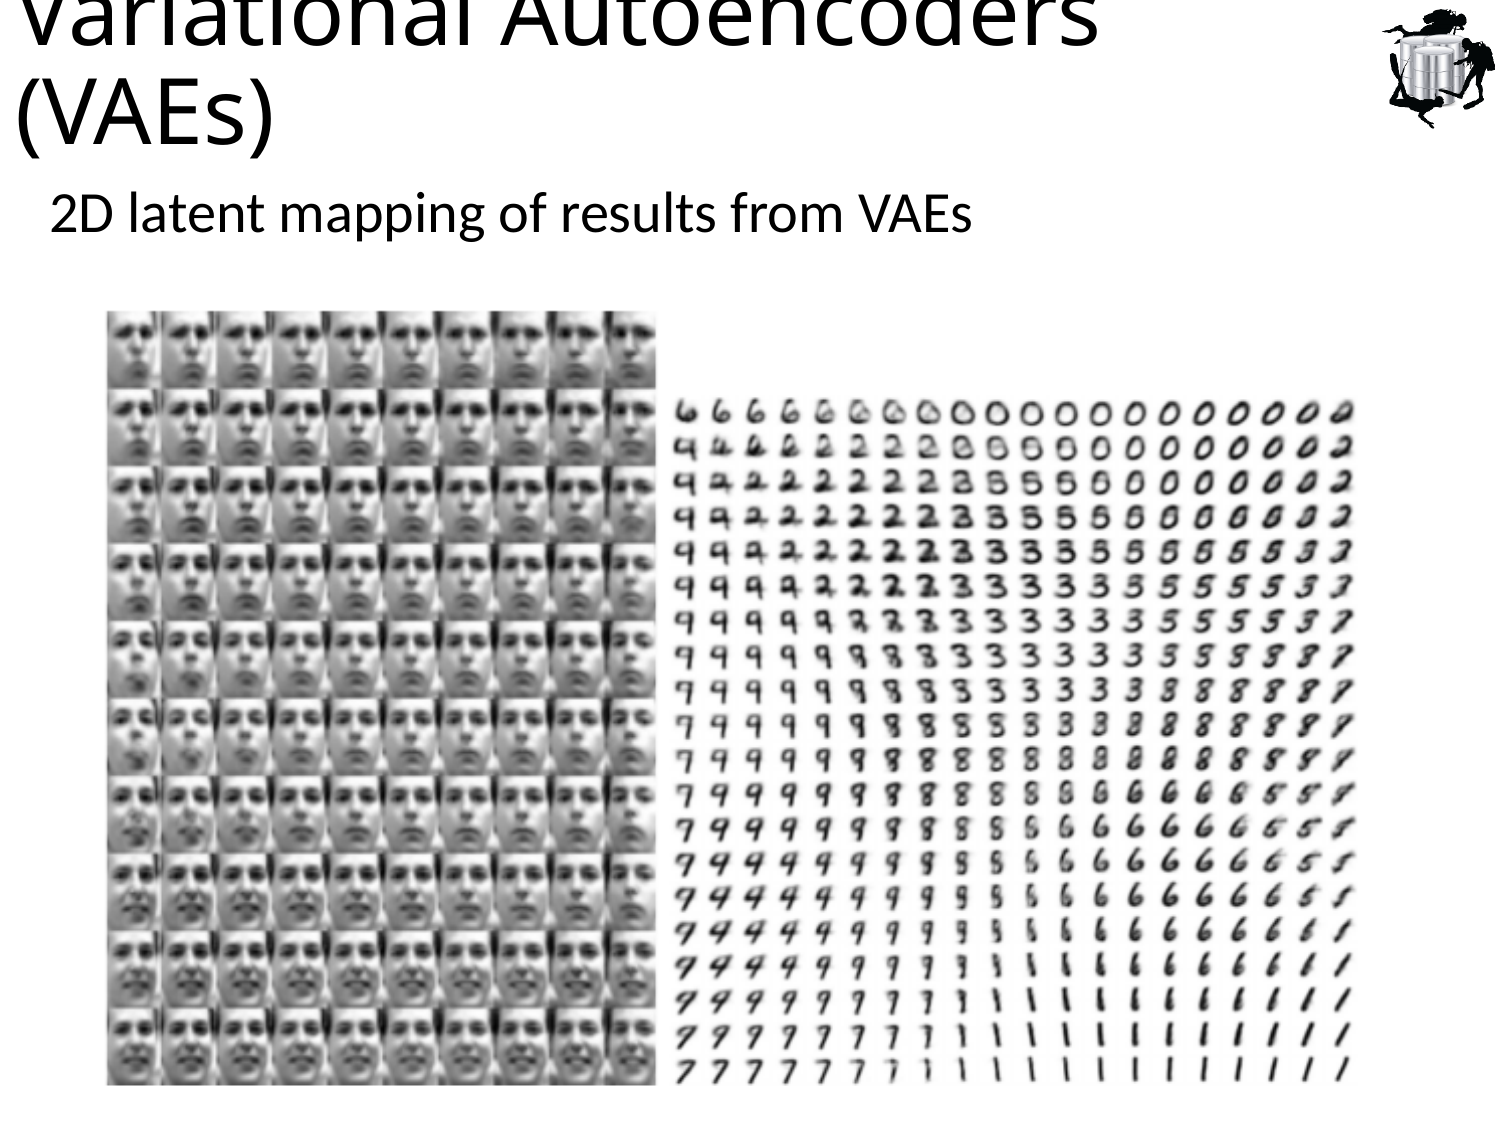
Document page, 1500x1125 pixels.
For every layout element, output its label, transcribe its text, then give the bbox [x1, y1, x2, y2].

picture [1377, 5, 1498, 131]
title Variational Autoencoders (VAEs) [0, 0, 1377, 131]
list 2D latent mapping of results from VAEs [34, 174, 1482, 1014]
picture [74, 249, 1377, 1088]
